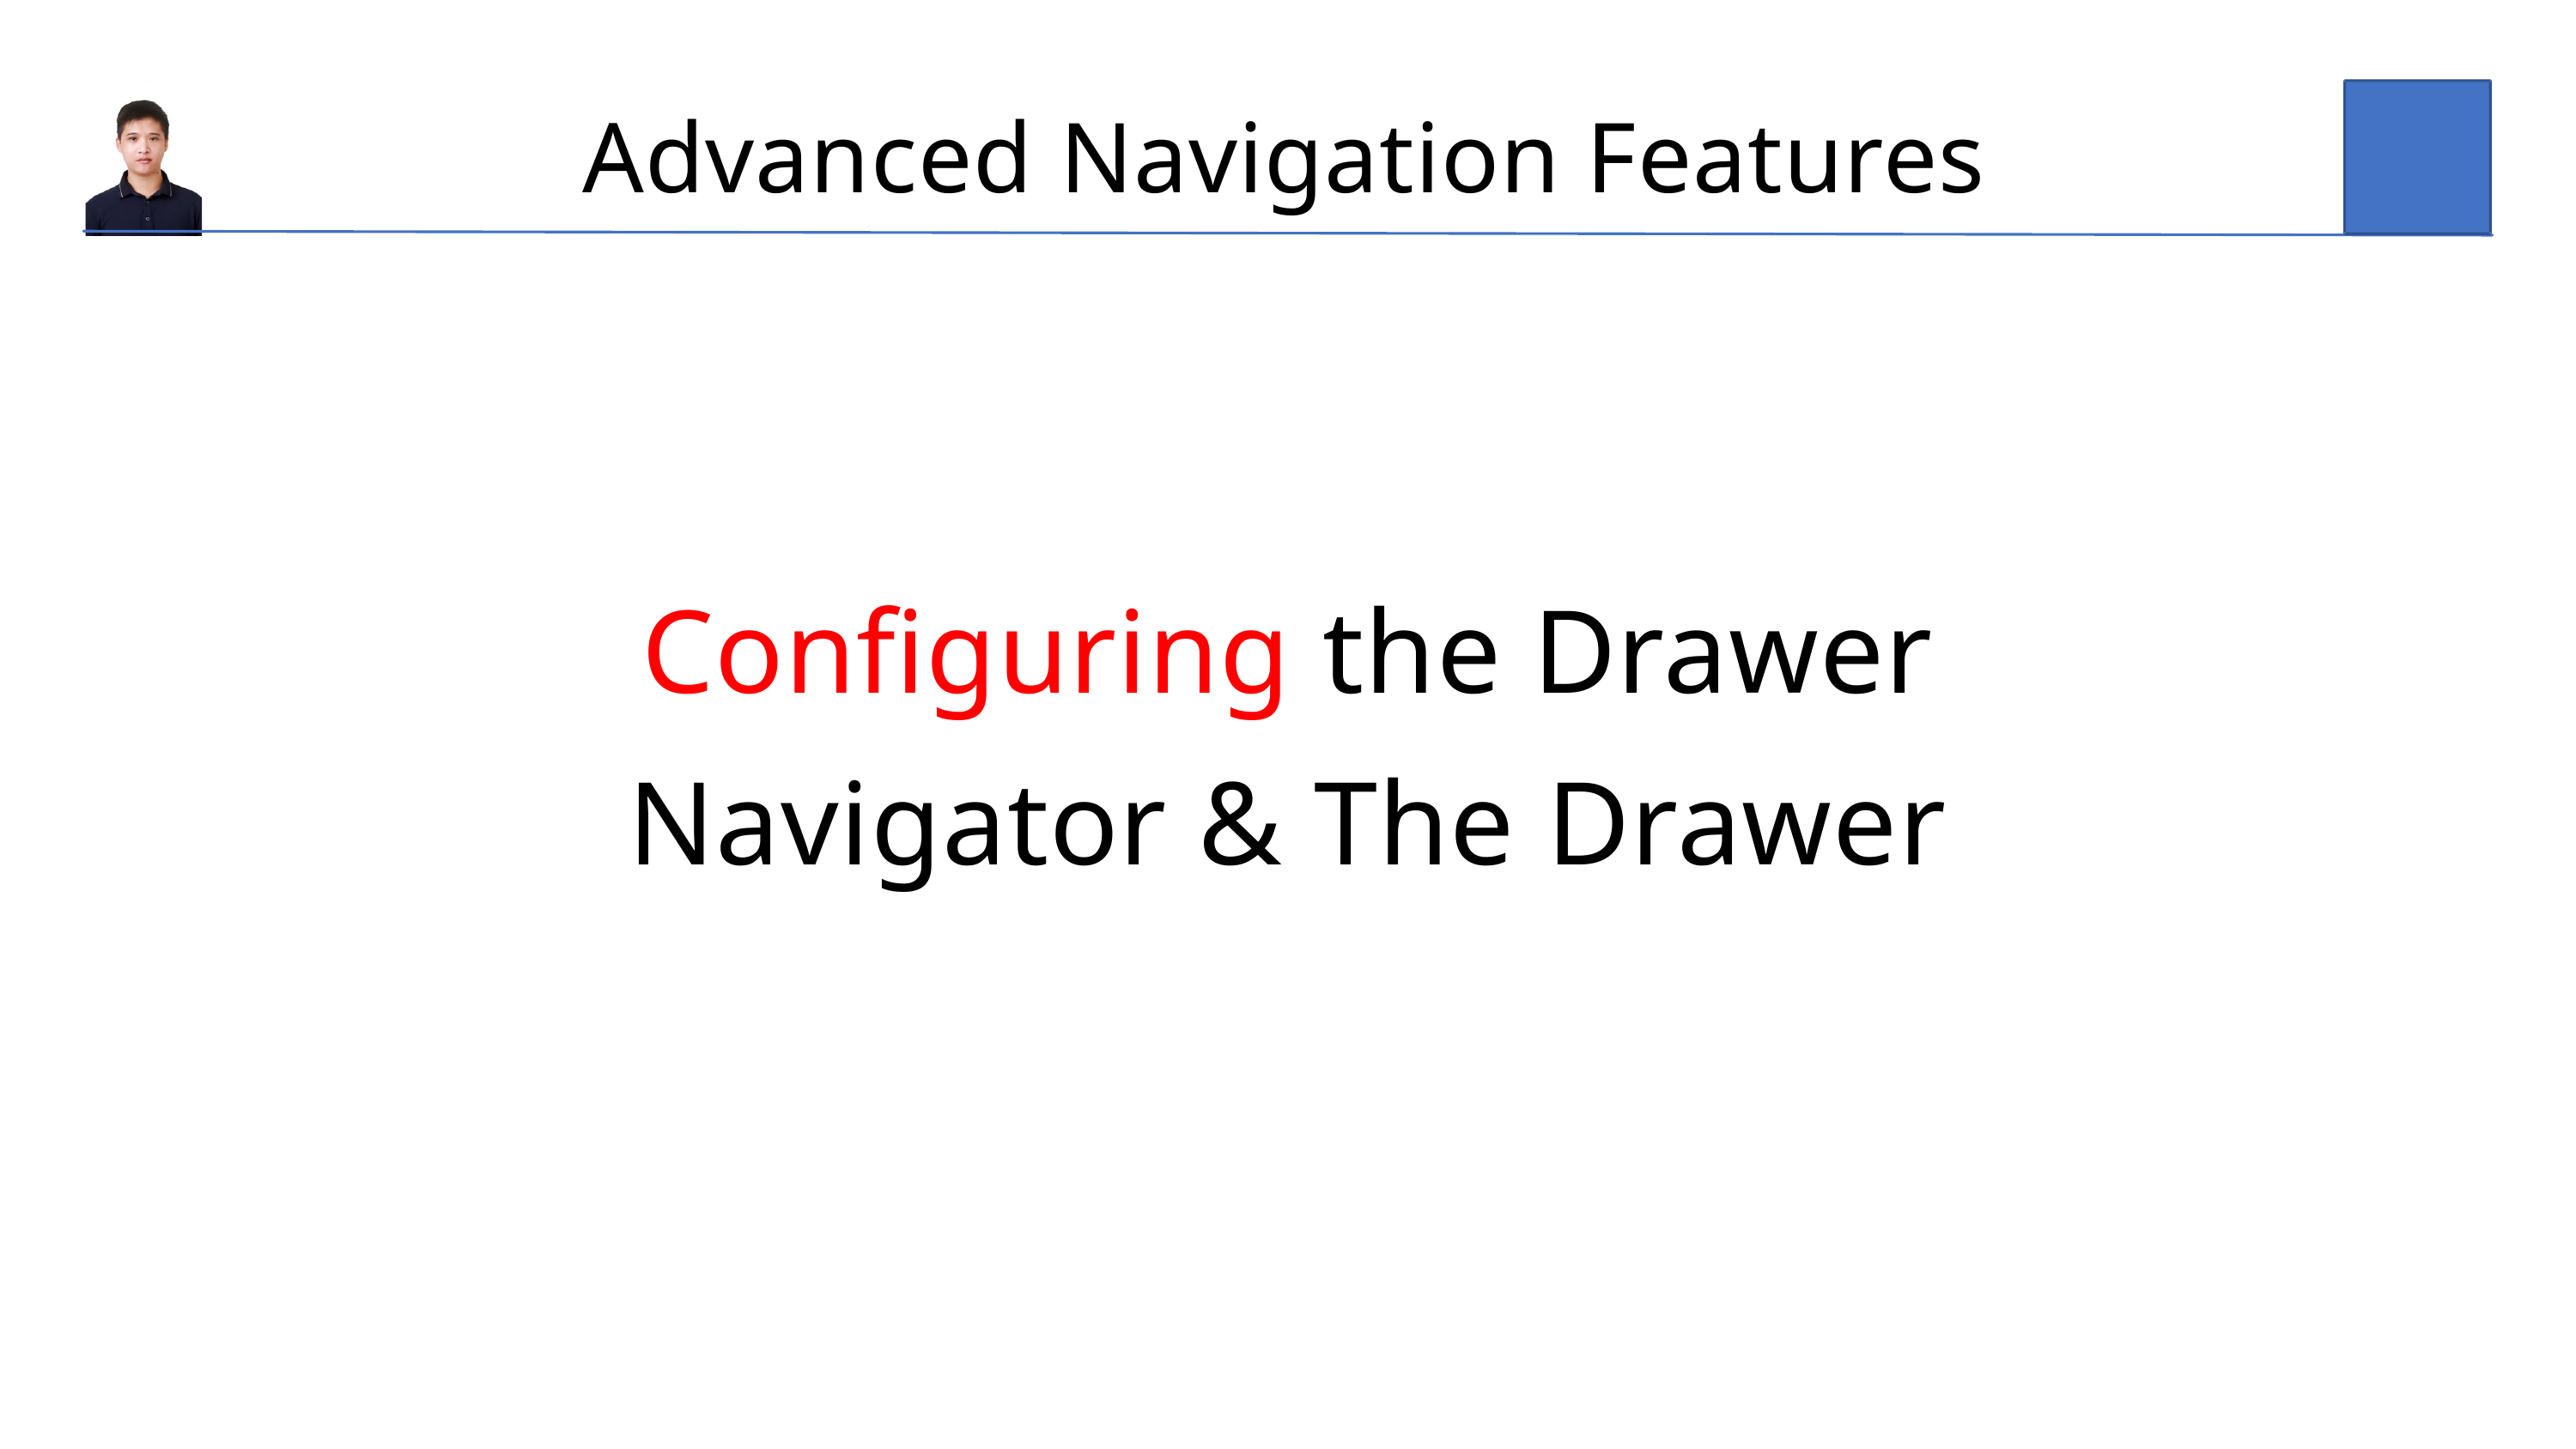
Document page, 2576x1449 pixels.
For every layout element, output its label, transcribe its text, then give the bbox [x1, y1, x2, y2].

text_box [2342, 79, 2493, 235]
text_box Advanced Navigation Features [240, 96, 2330, 213]
text_box [85, 80, 203, 231]
text_box [85, 232, 203, 236]
text_box Configuring the Drawer Navigator & The Drawer [490, 544, 2086, 888]
